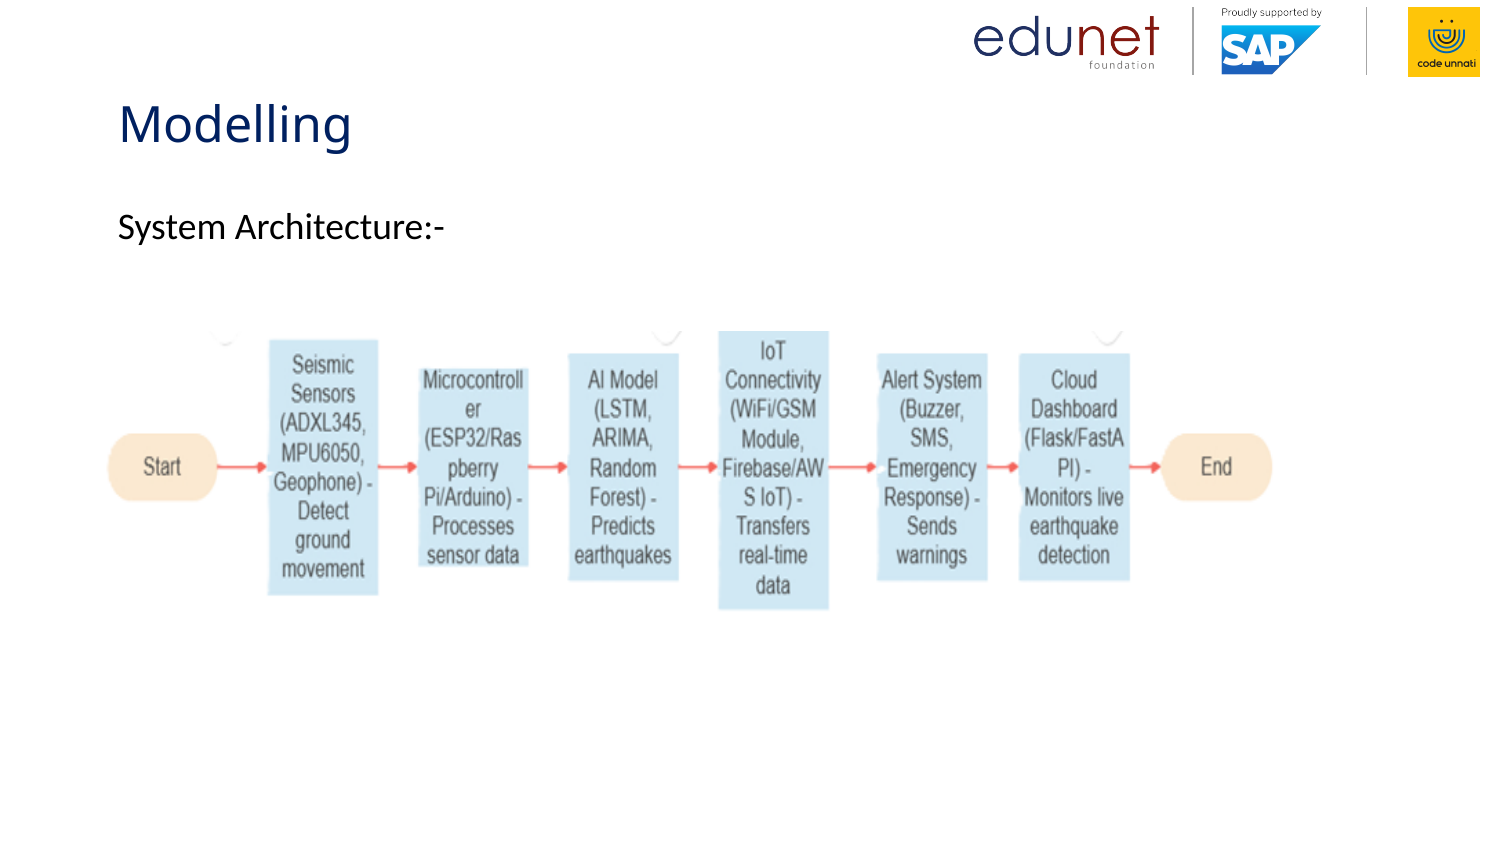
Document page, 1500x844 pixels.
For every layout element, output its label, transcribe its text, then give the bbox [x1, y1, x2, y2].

picture [79, 331, 1311, 659]
text_box System Architecture:- [103, 194, 1446, 255]
picture [966, 8, 1168, 44]
picture [1408, 7, 1480, 77]
title Modelling [103, 44, 1397, 194]
picture [1221, 8, 1322, 44]
